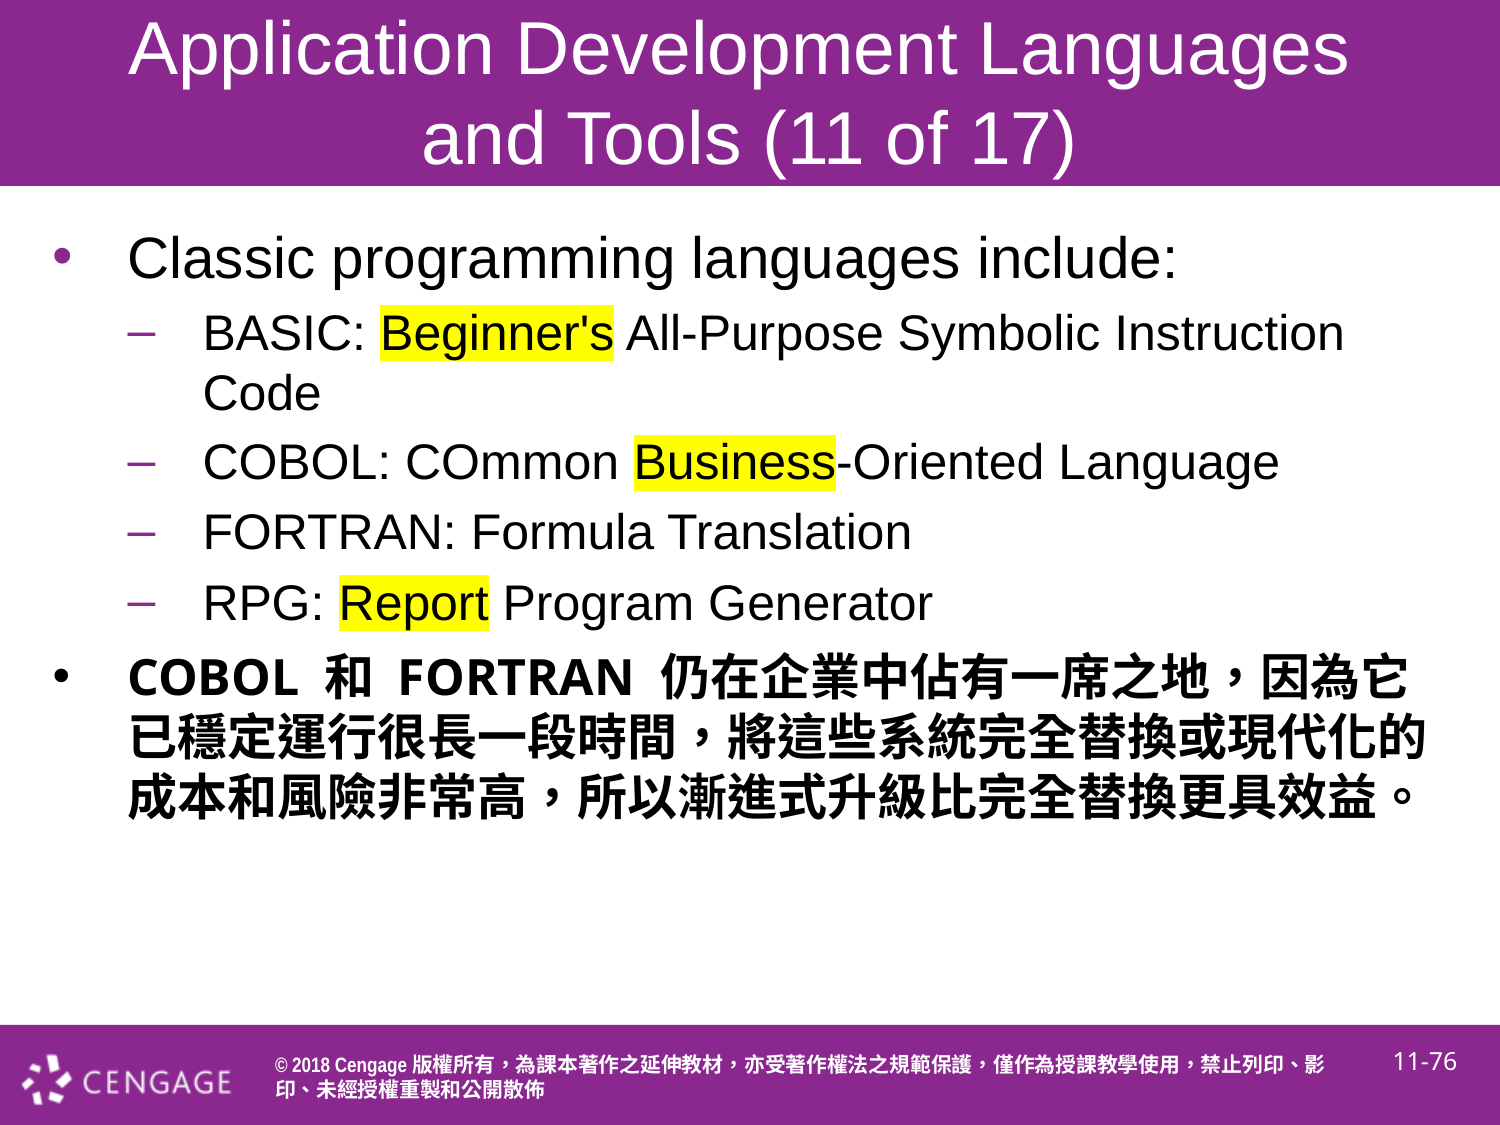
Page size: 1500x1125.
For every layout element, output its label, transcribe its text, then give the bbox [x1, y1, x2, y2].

picture [12, 1045, 236, 1113]
list Classic programming languages include: BASIC: Beginner's All-Purpose Symbolic Instruction Code COBOL: COmmon Business-Oriented Language FORTRAN: Formula Translation RPG: Report Program Generator COBOL 和 FORTRAN 仍在企業中佔有一席之地，因為它已穩定運行很長一段時間，將這些系統完全替換或現代化的成本和風險非常高，所以漸進式升級比完全替換更具效益。 [37, 212, 1475, 1005]
title Application Development Languages and Tools (11 of 17) [7, 4, 1493, 175]
